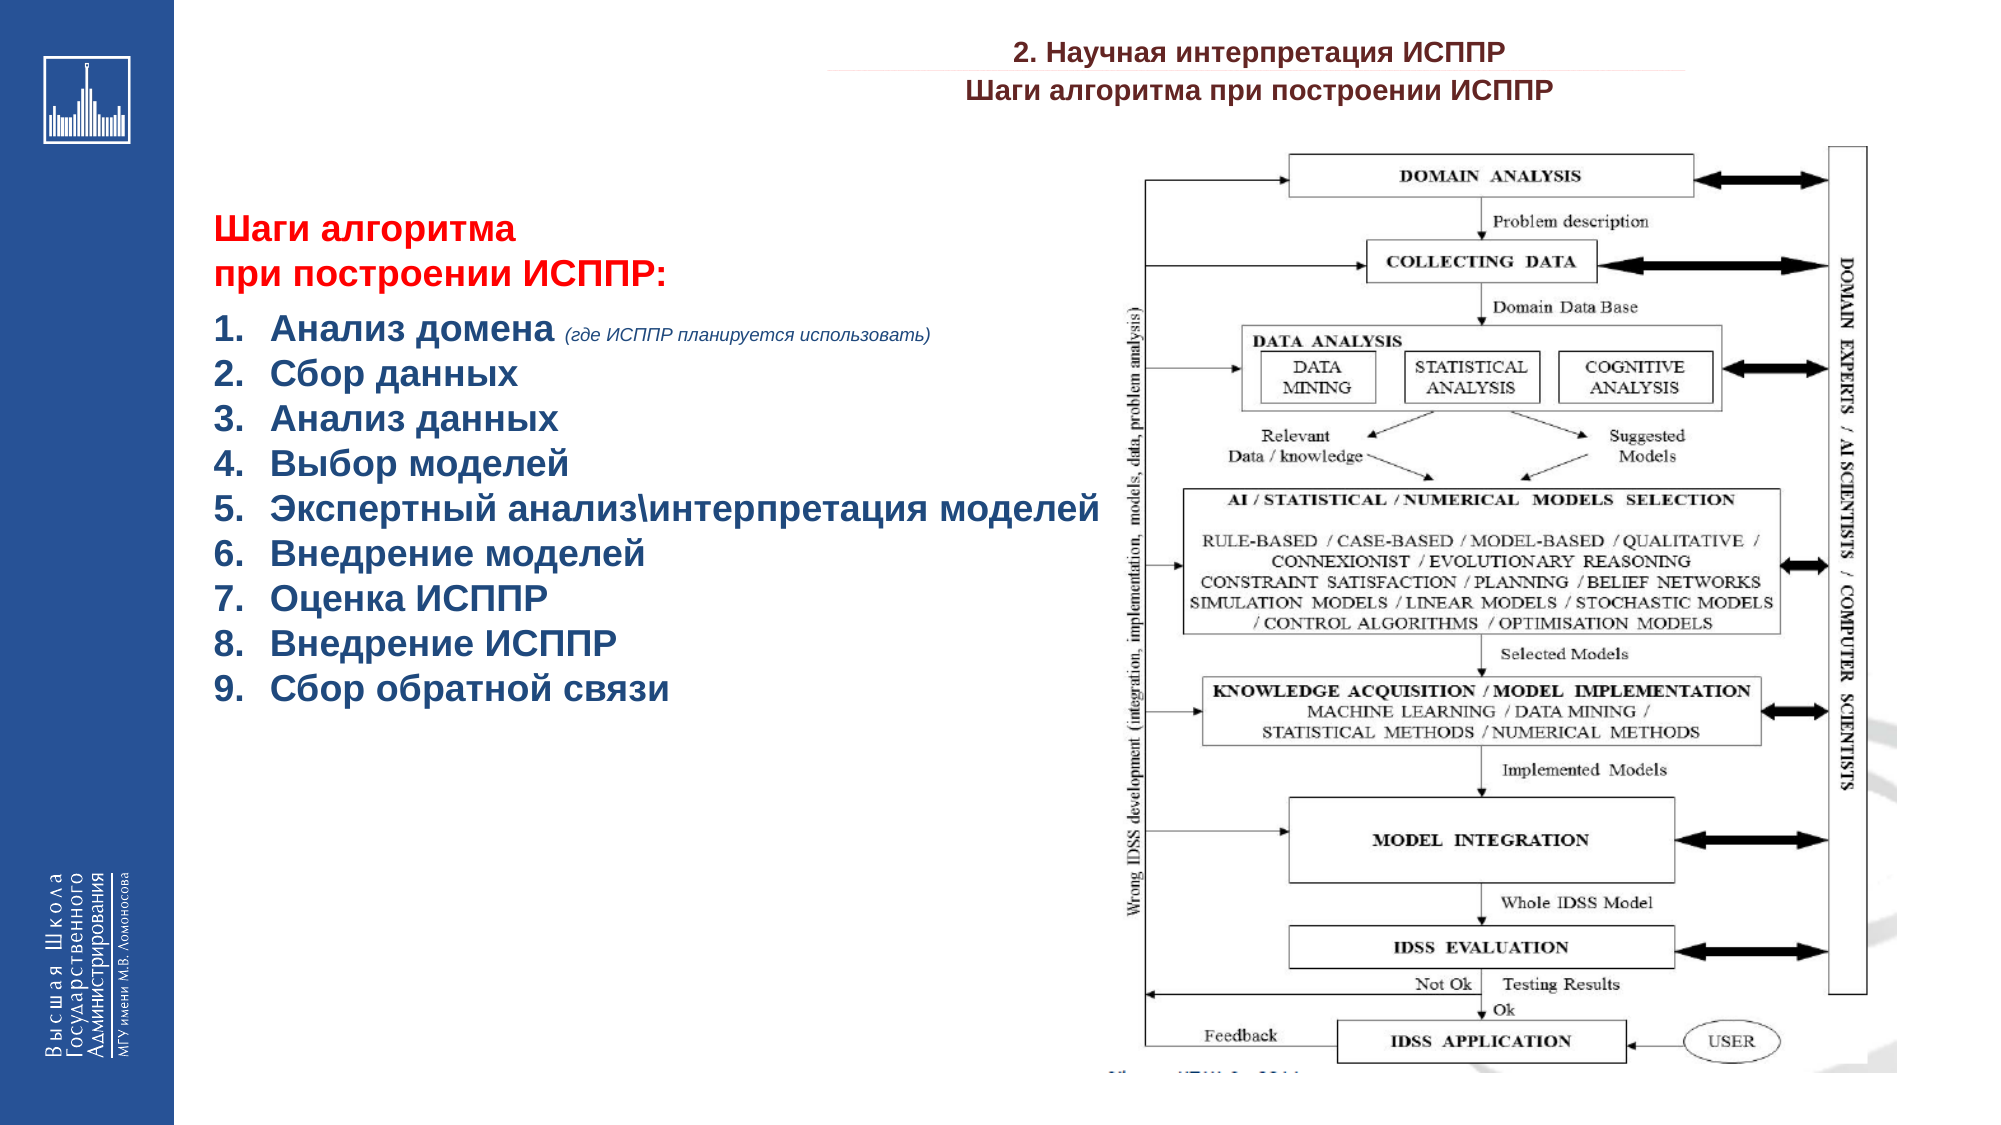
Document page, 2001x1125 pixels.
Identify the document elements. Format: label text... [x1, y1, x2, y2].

text_box Шаги алгоритма при построении ИСППР: Анализ домена (где ИСППР планируется использовать) Сбор данных Анализ данных Выбор моделей Экспертный анализ\интерпретация моделей Внедрение моделей Оценка ИСППР Внедрение ИСППР Сбор обратной связи [198, 196, 1108, 988]
picture [43, 56, 131, 144]
picture [1108, 146, 1897, 1073]
text_box 2. Научная интерпретация ИСППР _________________________________________________________________________________________________________________________________________________________________________________________________________________________________________________________________________________________________________________________________________________________________________________________________________________________________________________________________________________________________________________________________________________________________________________________________________________________________________________________________________________________________________________________________________________________________________________________________________________________________________________________________________________________________ Шаги алгоритма при построении ИСППР [787, 14, 1733, 126]
